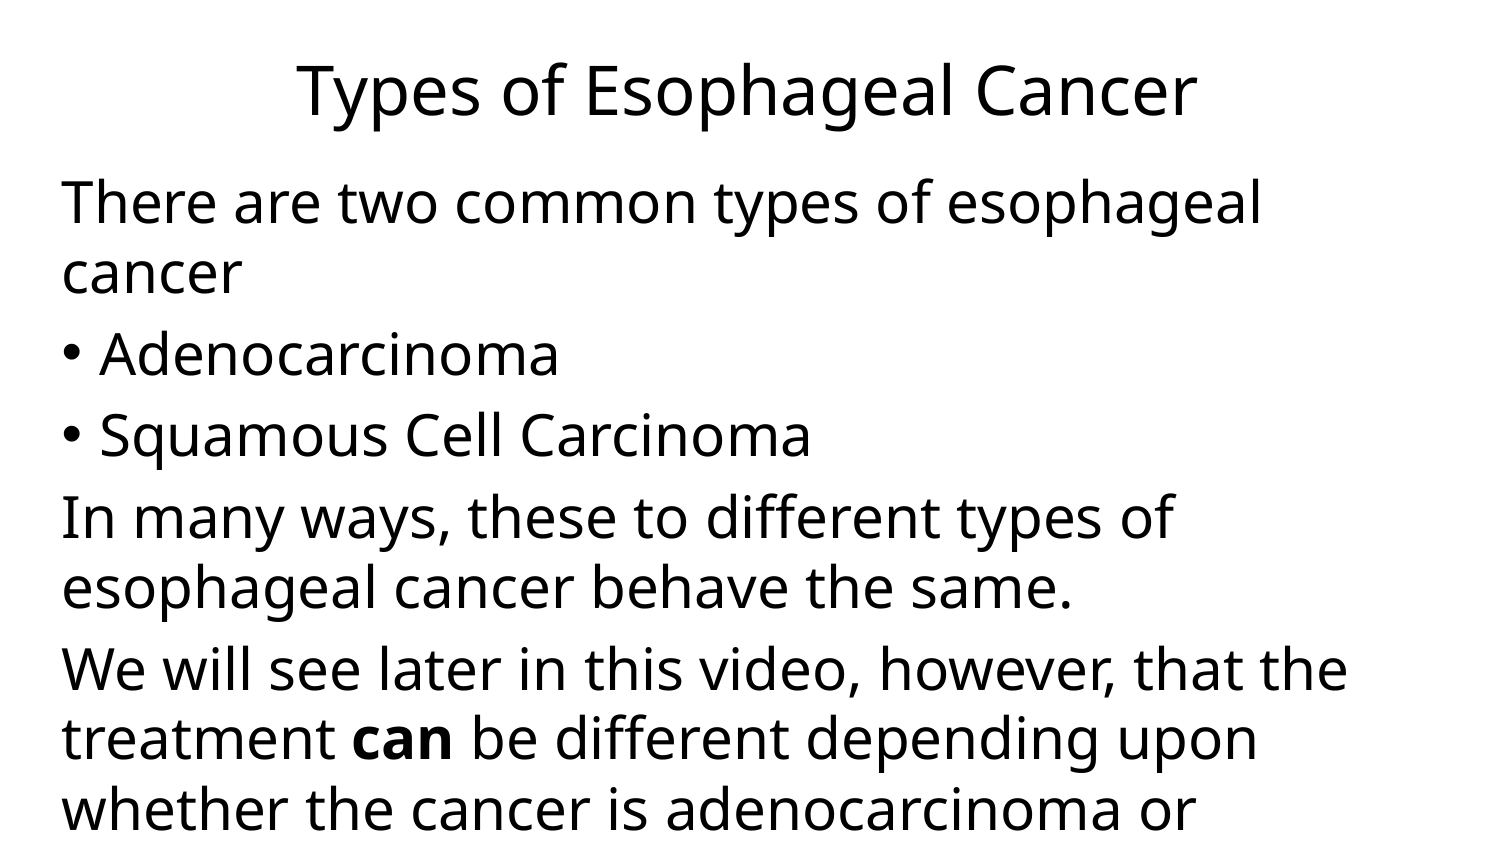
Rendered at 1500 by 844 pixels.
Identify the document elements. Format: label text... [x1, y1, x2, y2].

list There are two common types of esophageal cancer Adenocarcinoma Squamous Cell Carcinoma In many ways, these to different types of esophageal cancer behave the same. We will see later in this video, however, that the treatment can be different depending upon whether the cancer is adenocarcinoma or squamous cell carcinoma. [46, 157, 1450, 810]
title Types of Esophageal Cancer [46, 33, 1450, 143]
